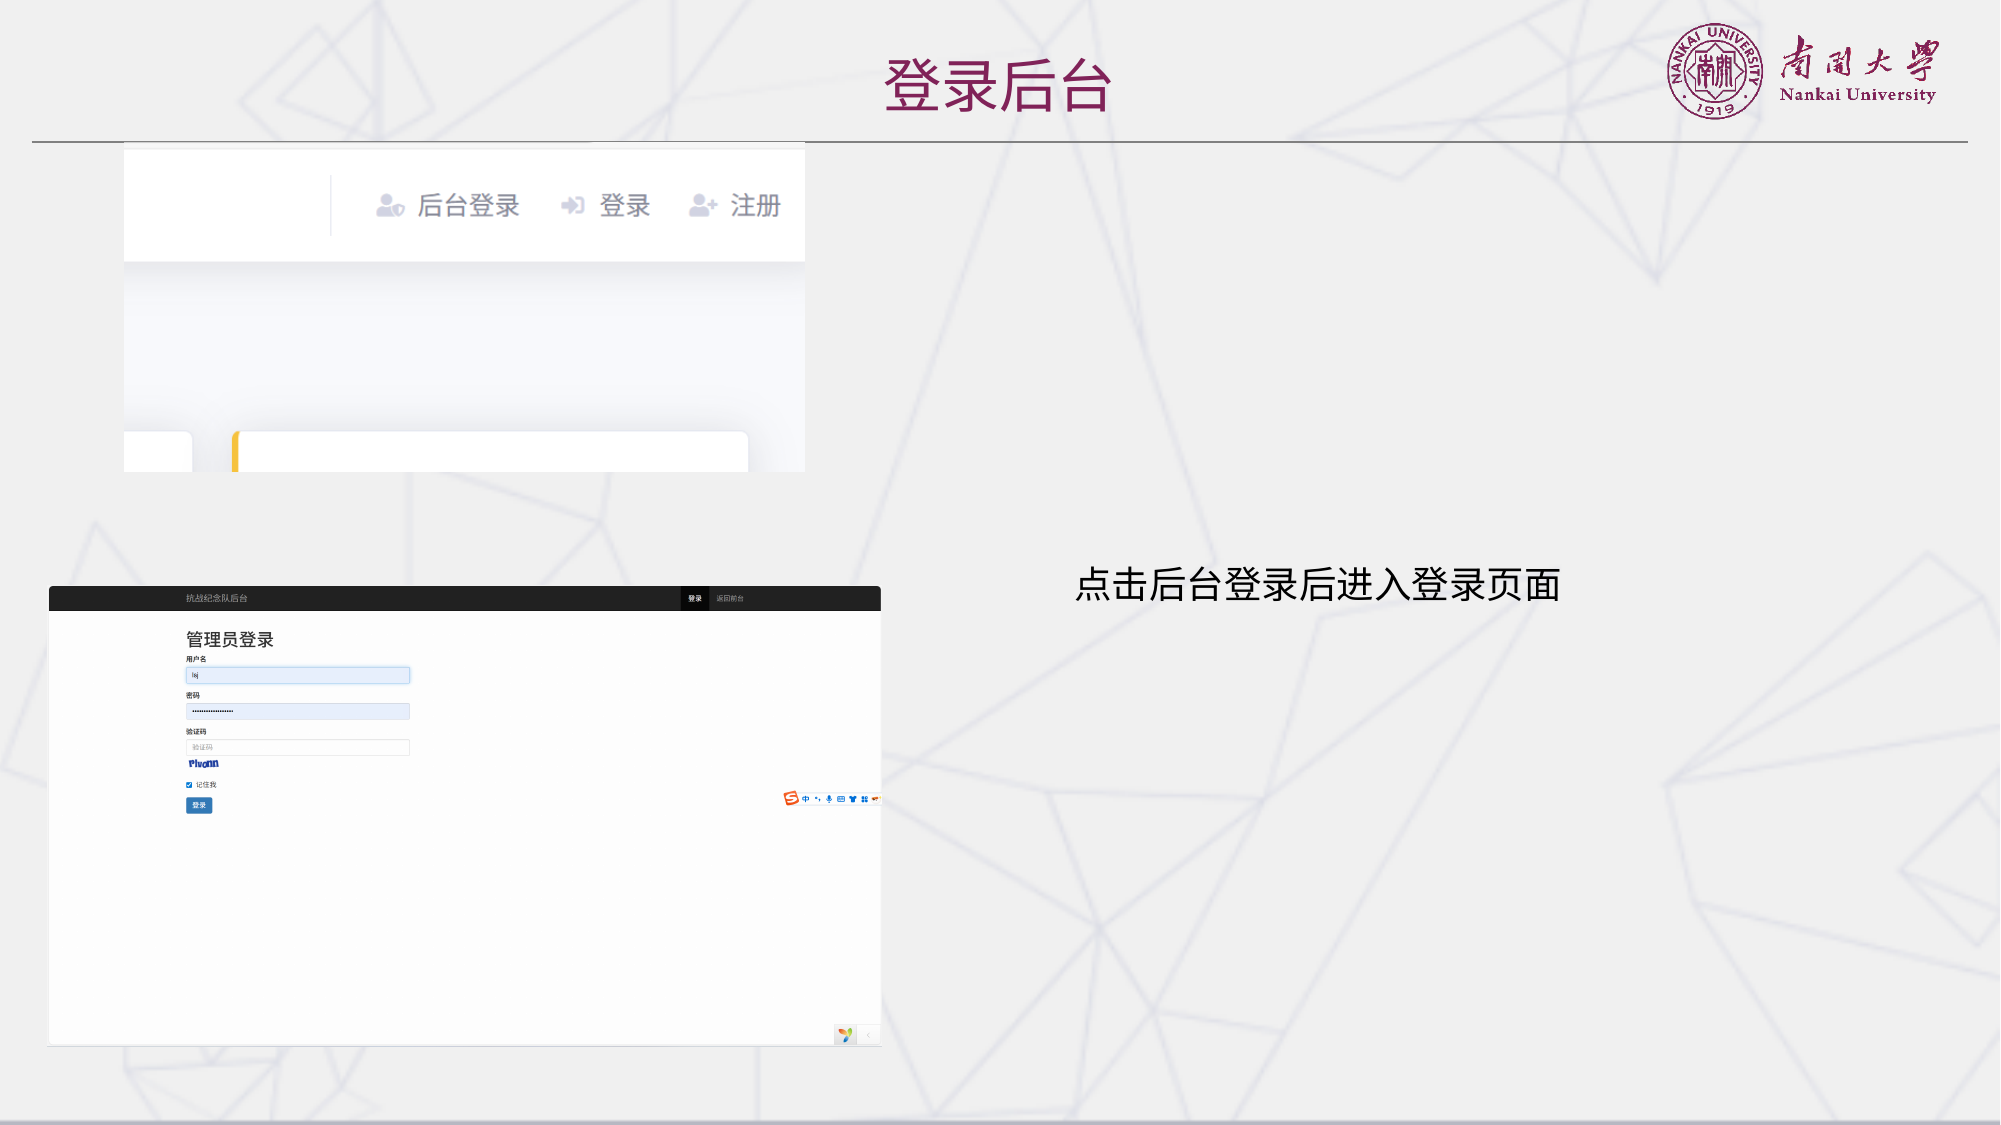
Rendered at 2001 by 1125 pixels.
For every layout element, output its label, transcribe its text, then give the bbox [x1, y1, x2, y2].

text_box 点击后台登录后进入登录页面 [1059, 397, 1765, 860]
text_box 登录后台 [868, 42, 1132, 127]
picture [0, 0, 2001, 1125]
